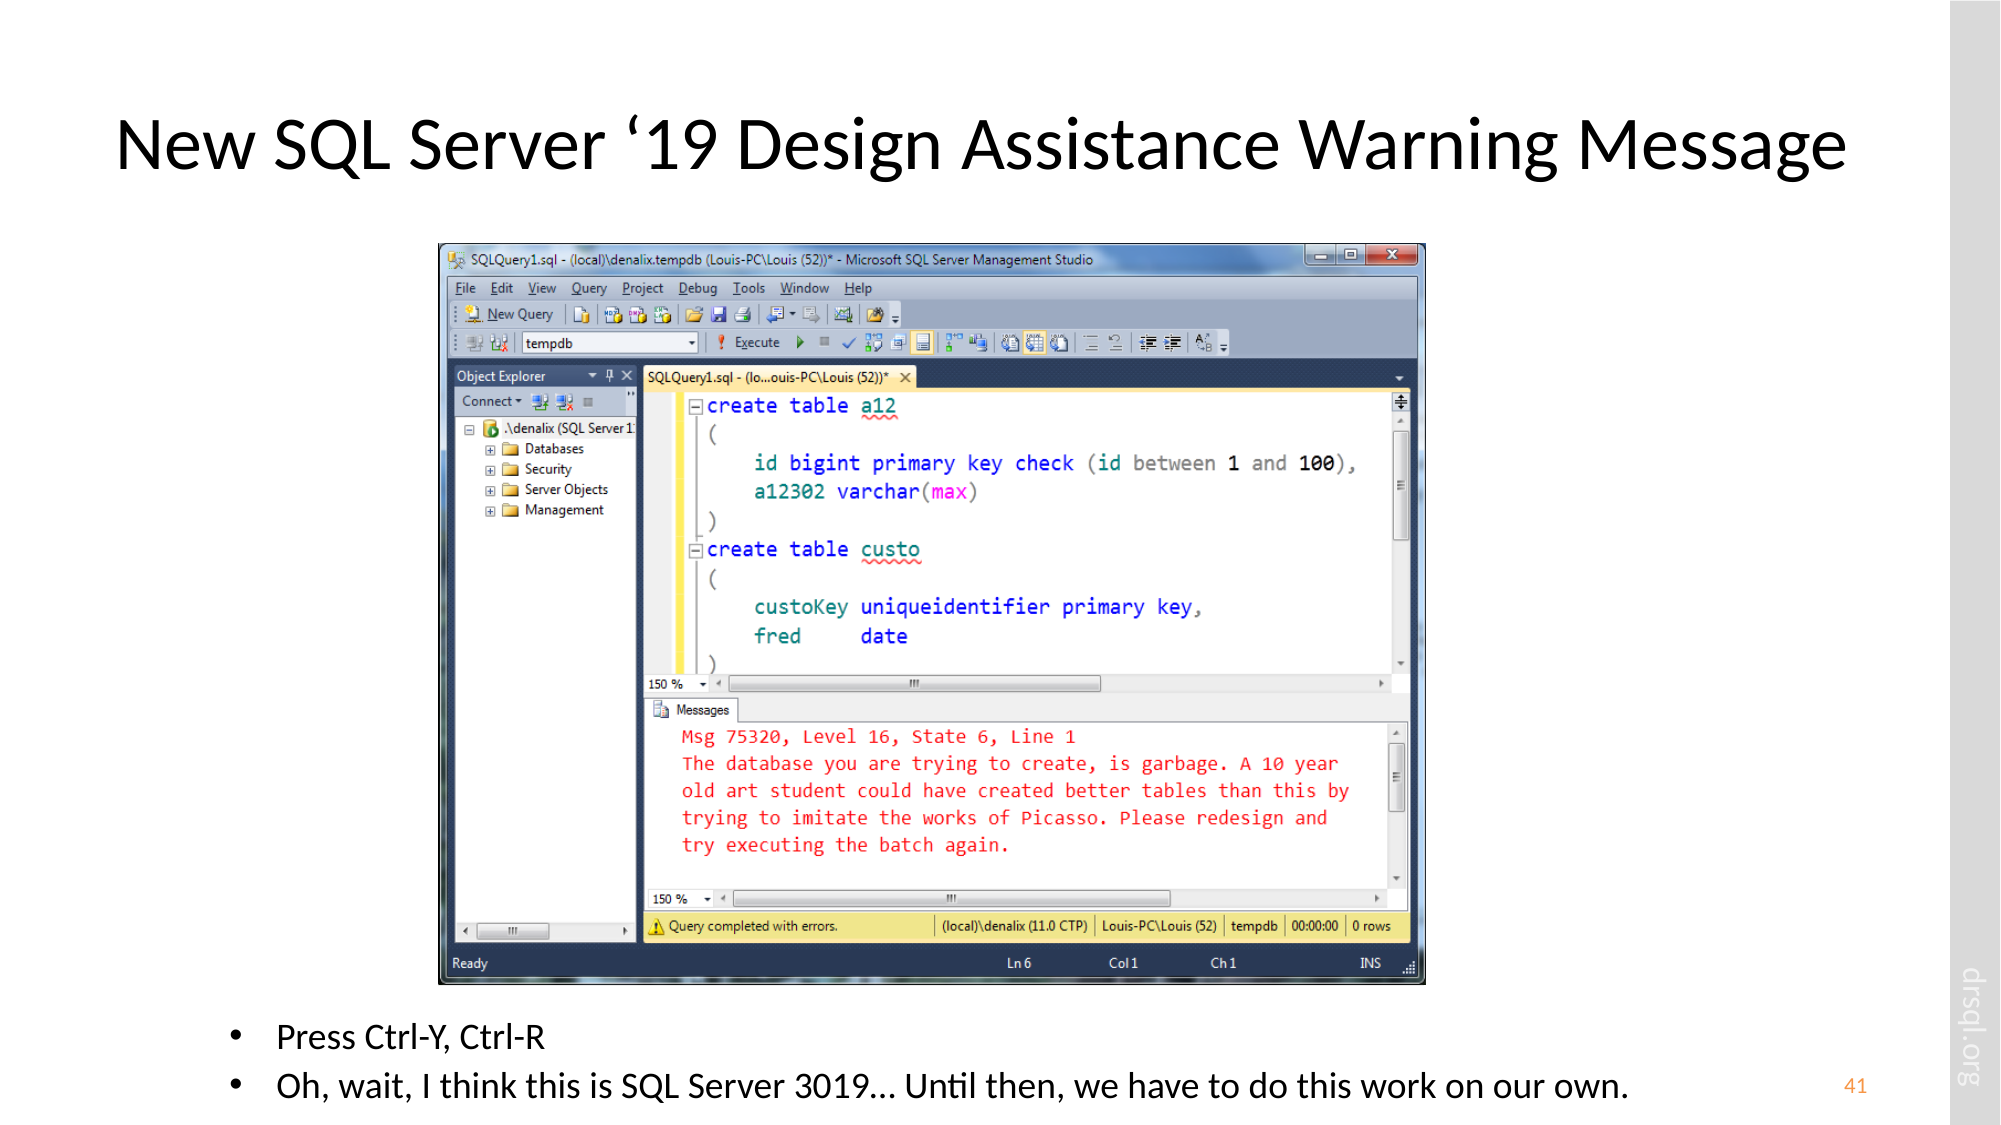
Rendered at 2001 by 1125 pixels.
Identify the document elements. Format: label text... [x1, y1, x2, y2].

title New SQL Server ‘19 Design Assistance Warning Message [99, 45, 1867, 233]
text_box Oh, wait, I think this is SQL Server 3019… Until then, we have to do this work on our own. [214, 1053, 1753, 1114]
text_box Press Ctrl-Y, Ctrl-R [214, 1004, 1753, 1053]
picture [437, 242, 1426, 987]
